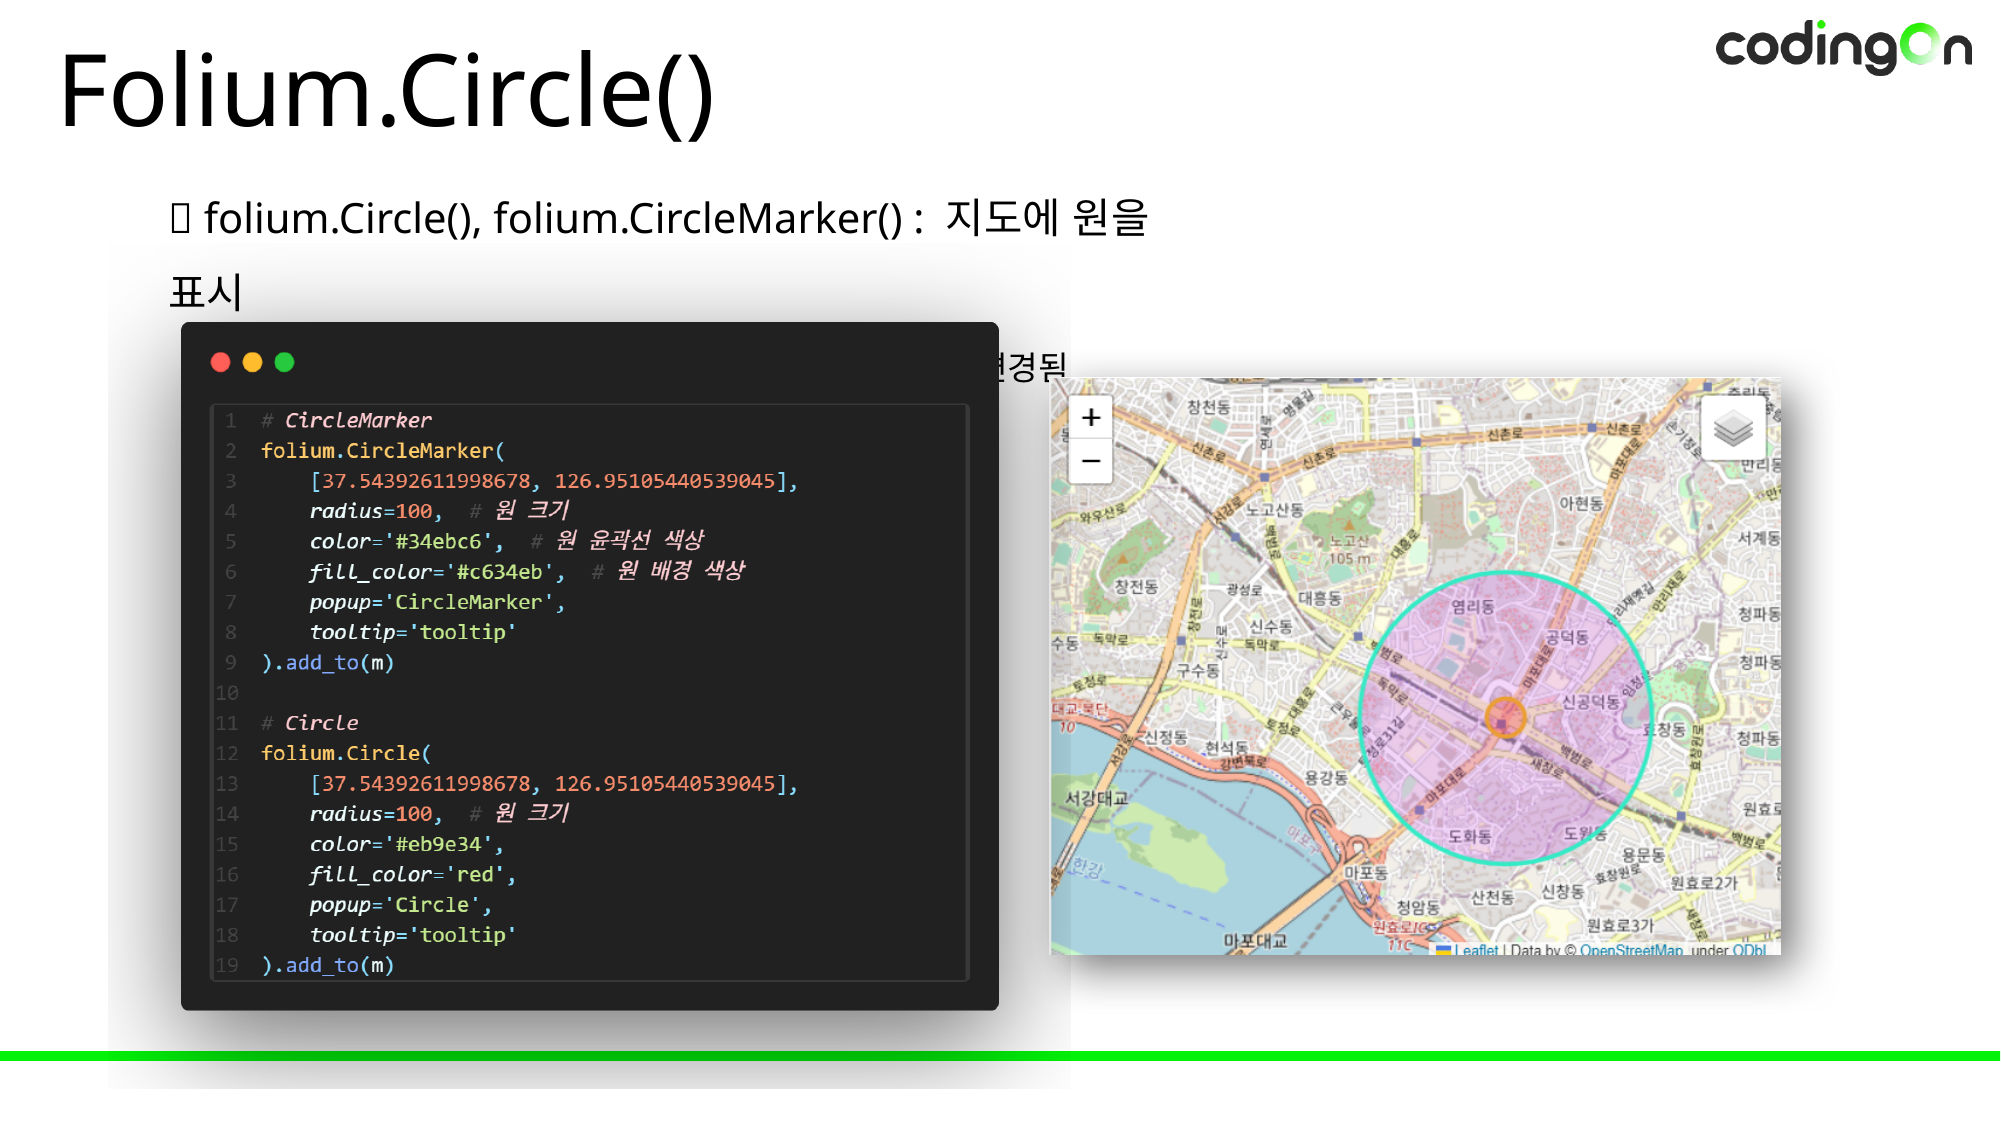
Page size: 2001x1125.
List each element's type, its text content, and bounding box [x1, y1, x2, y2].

picture [1767, 20, 1972, 76]
title Folium.Circle() [41, 0, 1767, 188]
list ✅ folium.Circle(), folium.CircleMarker() : 지도에 원을 표시 CirclMarker : 지도 확대 축소에 따라 원의 반경이 변경됨 [153, 159, 1252, 307]
picture [108, 243, 1781, 1089]
